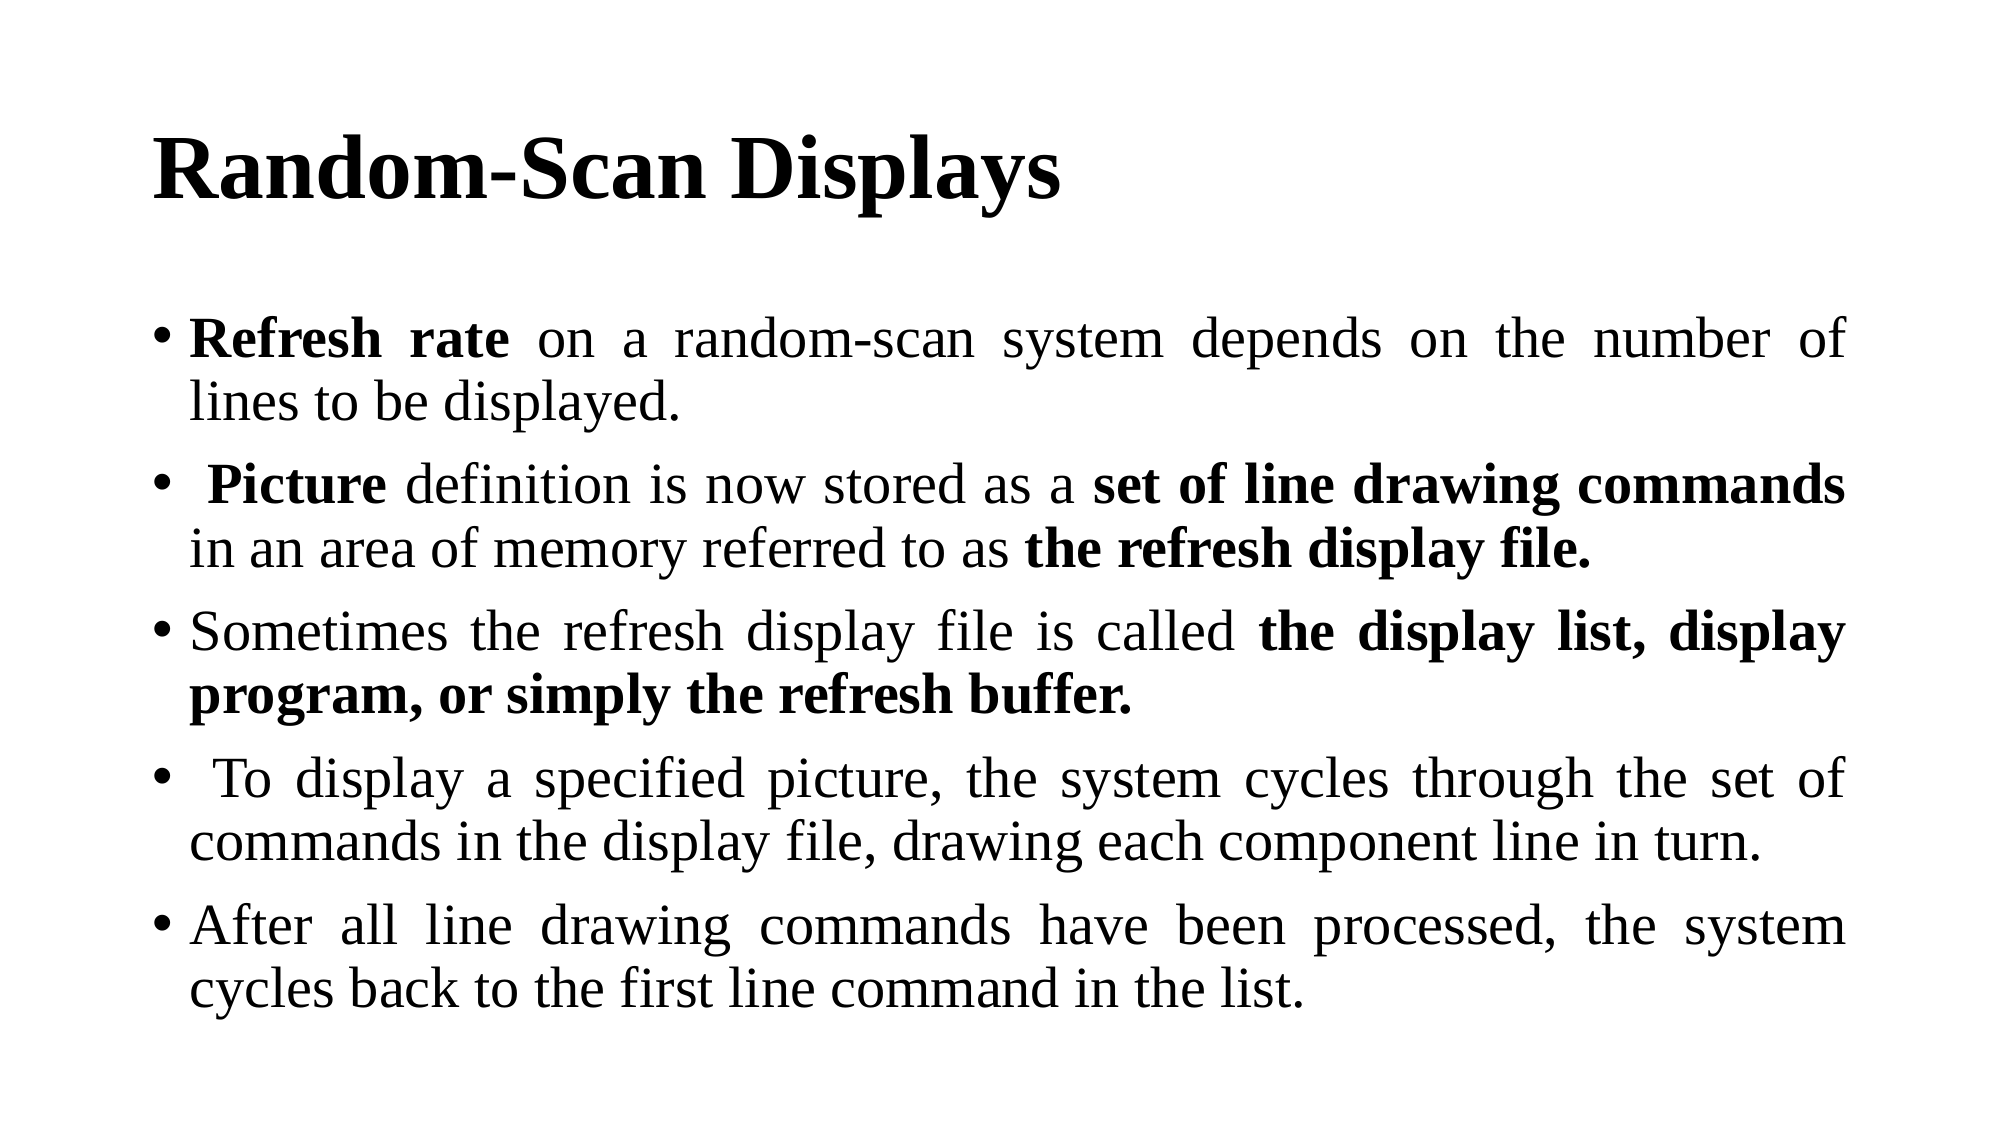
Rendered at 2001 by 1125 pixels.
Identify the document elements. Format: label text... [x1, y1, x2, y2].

title Random-Scan Displays [137, 59, 1863, 278]
list Refresh rate on a random-scan system depends on the number of lines to be displayed. Picture definition is now stored as a set of line drawing commands in an area of memory referred to as the refresh display file. Sometimes the refresh display file is called the display list, display program, or simply the refresh buffer. To display a specified picture, the system cycles through the set of commands in the display file, drawing each component line in turn. After all line drawing commands have been processed, the system cycles back to the first line command in the list. [137, 299, 1863, 1014]
